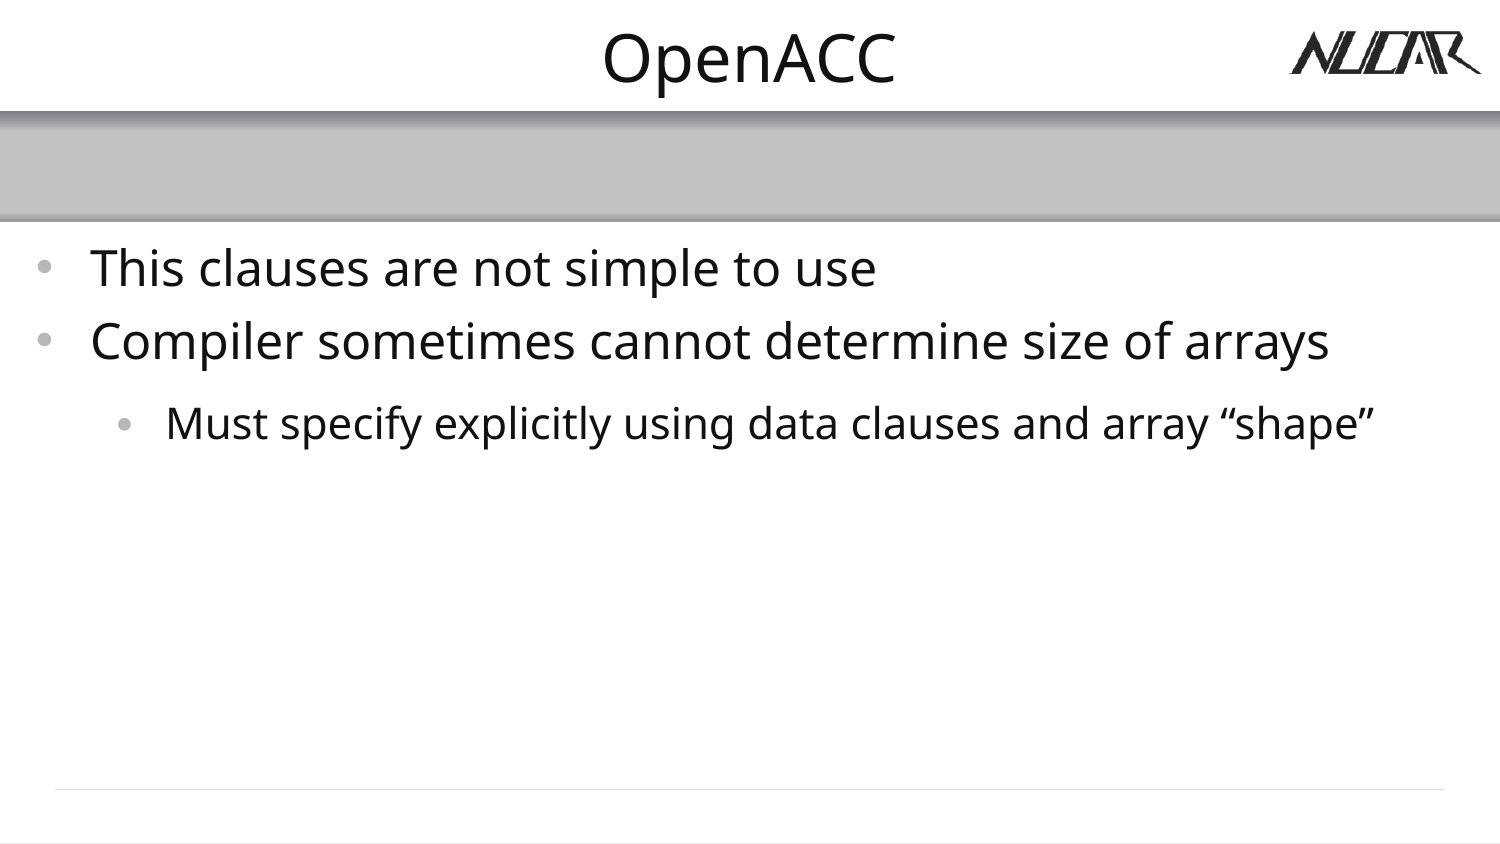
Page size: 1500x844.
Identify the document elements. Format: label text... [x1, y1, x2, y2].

title OpenACC [97, 0, 1403, 111]
list This clauses are not simple to use Compiler sometimes cannot determine size of arrays Must specify explicitly using data clauses and array “shape” [0, 221, 1500, 735]
